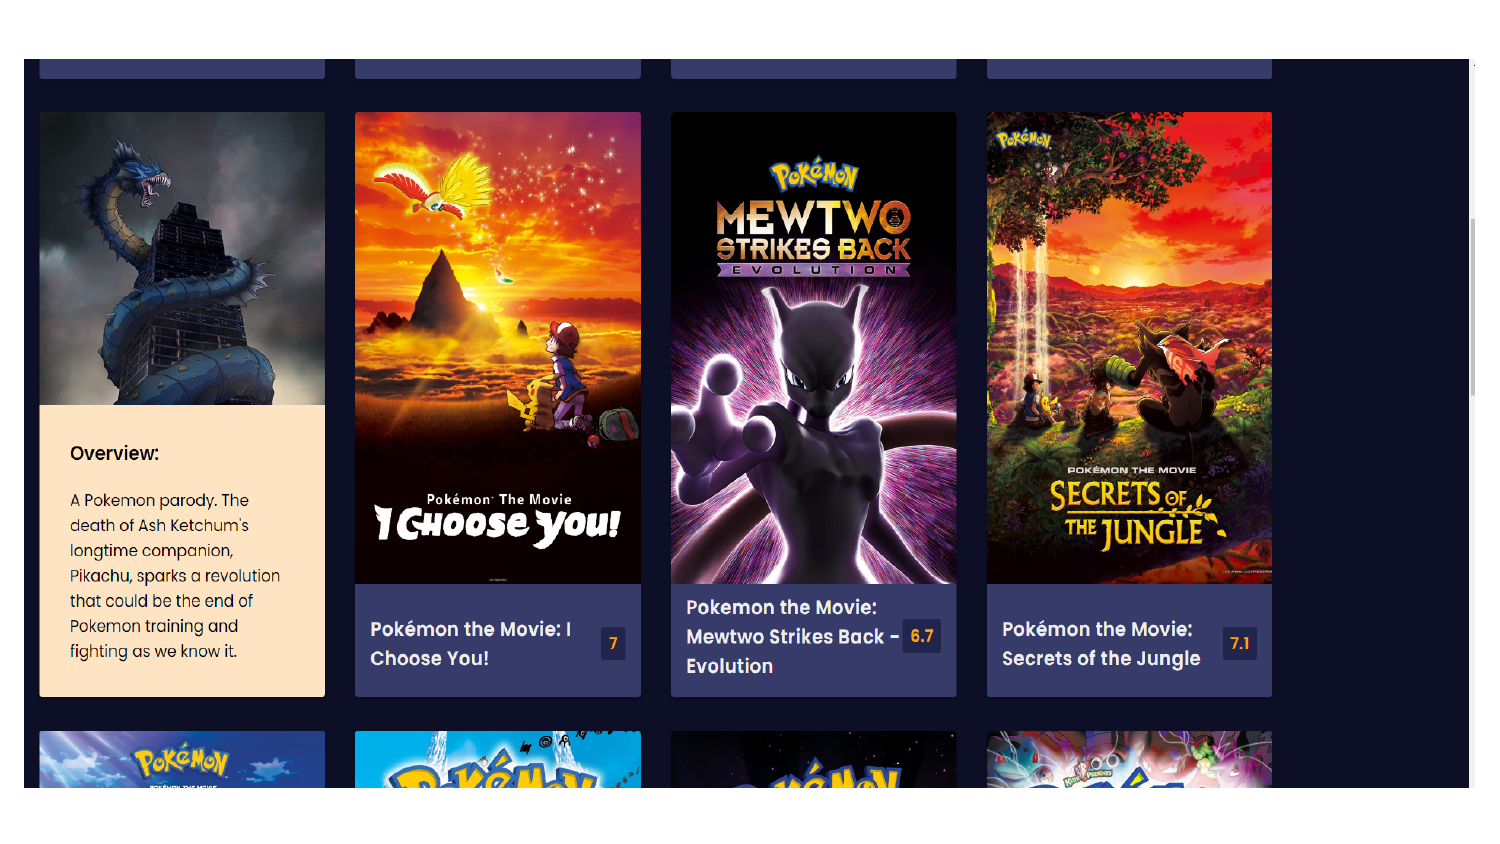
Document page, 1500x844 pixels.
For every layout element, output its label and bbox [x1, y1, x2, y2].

picture [24, 59, 1476, 788]
